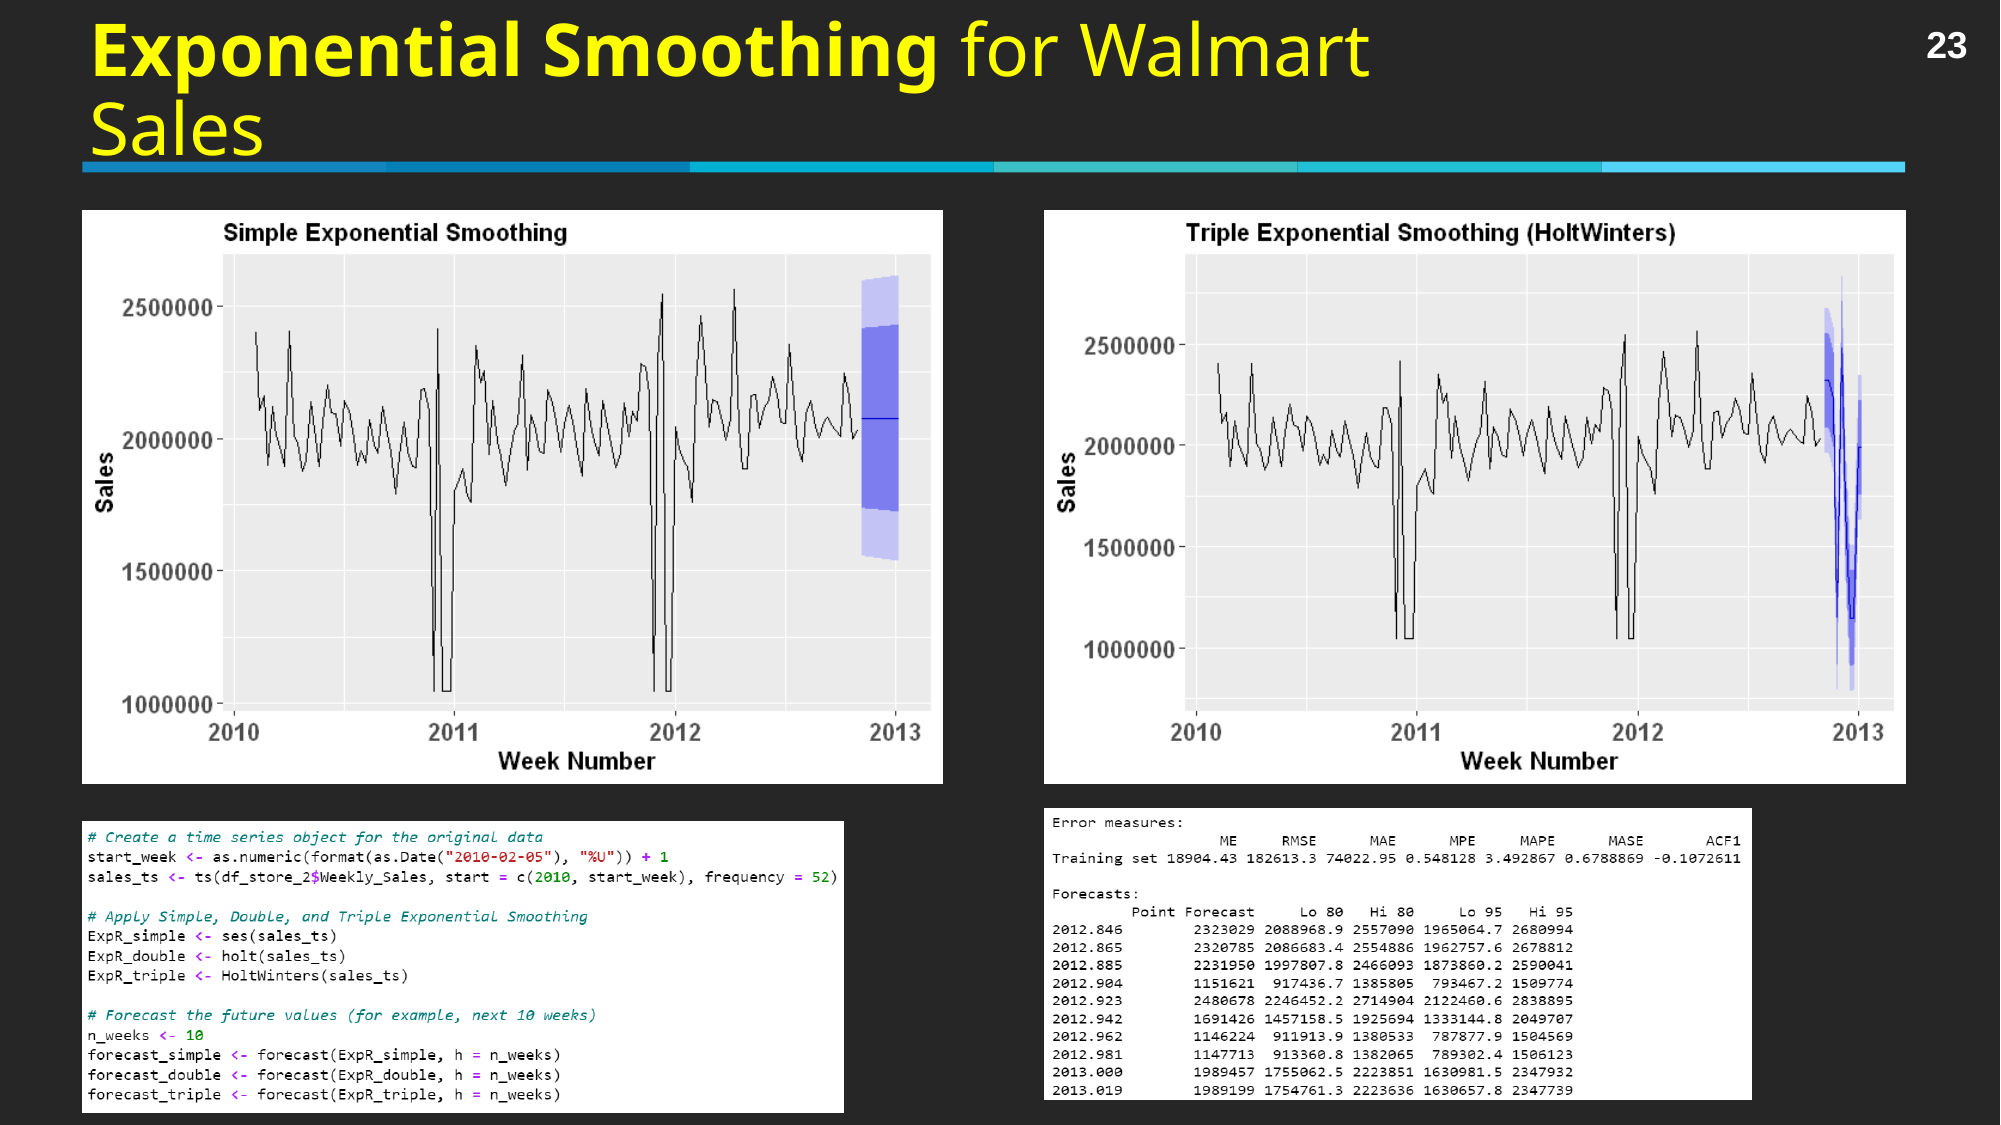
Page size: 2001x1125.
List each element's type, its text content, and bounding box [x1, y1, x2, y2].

picture [1044, 210, 1906, 785]
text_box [81, 161, 1906, 173]
picture [1044, 808, 1752, 1101]
text_box Exponential Smoothing for Walmart Sales [74, 39, 1468, 145]
picture [81, 210, 943, 785]
picture [81, 821, 844, 1114]
